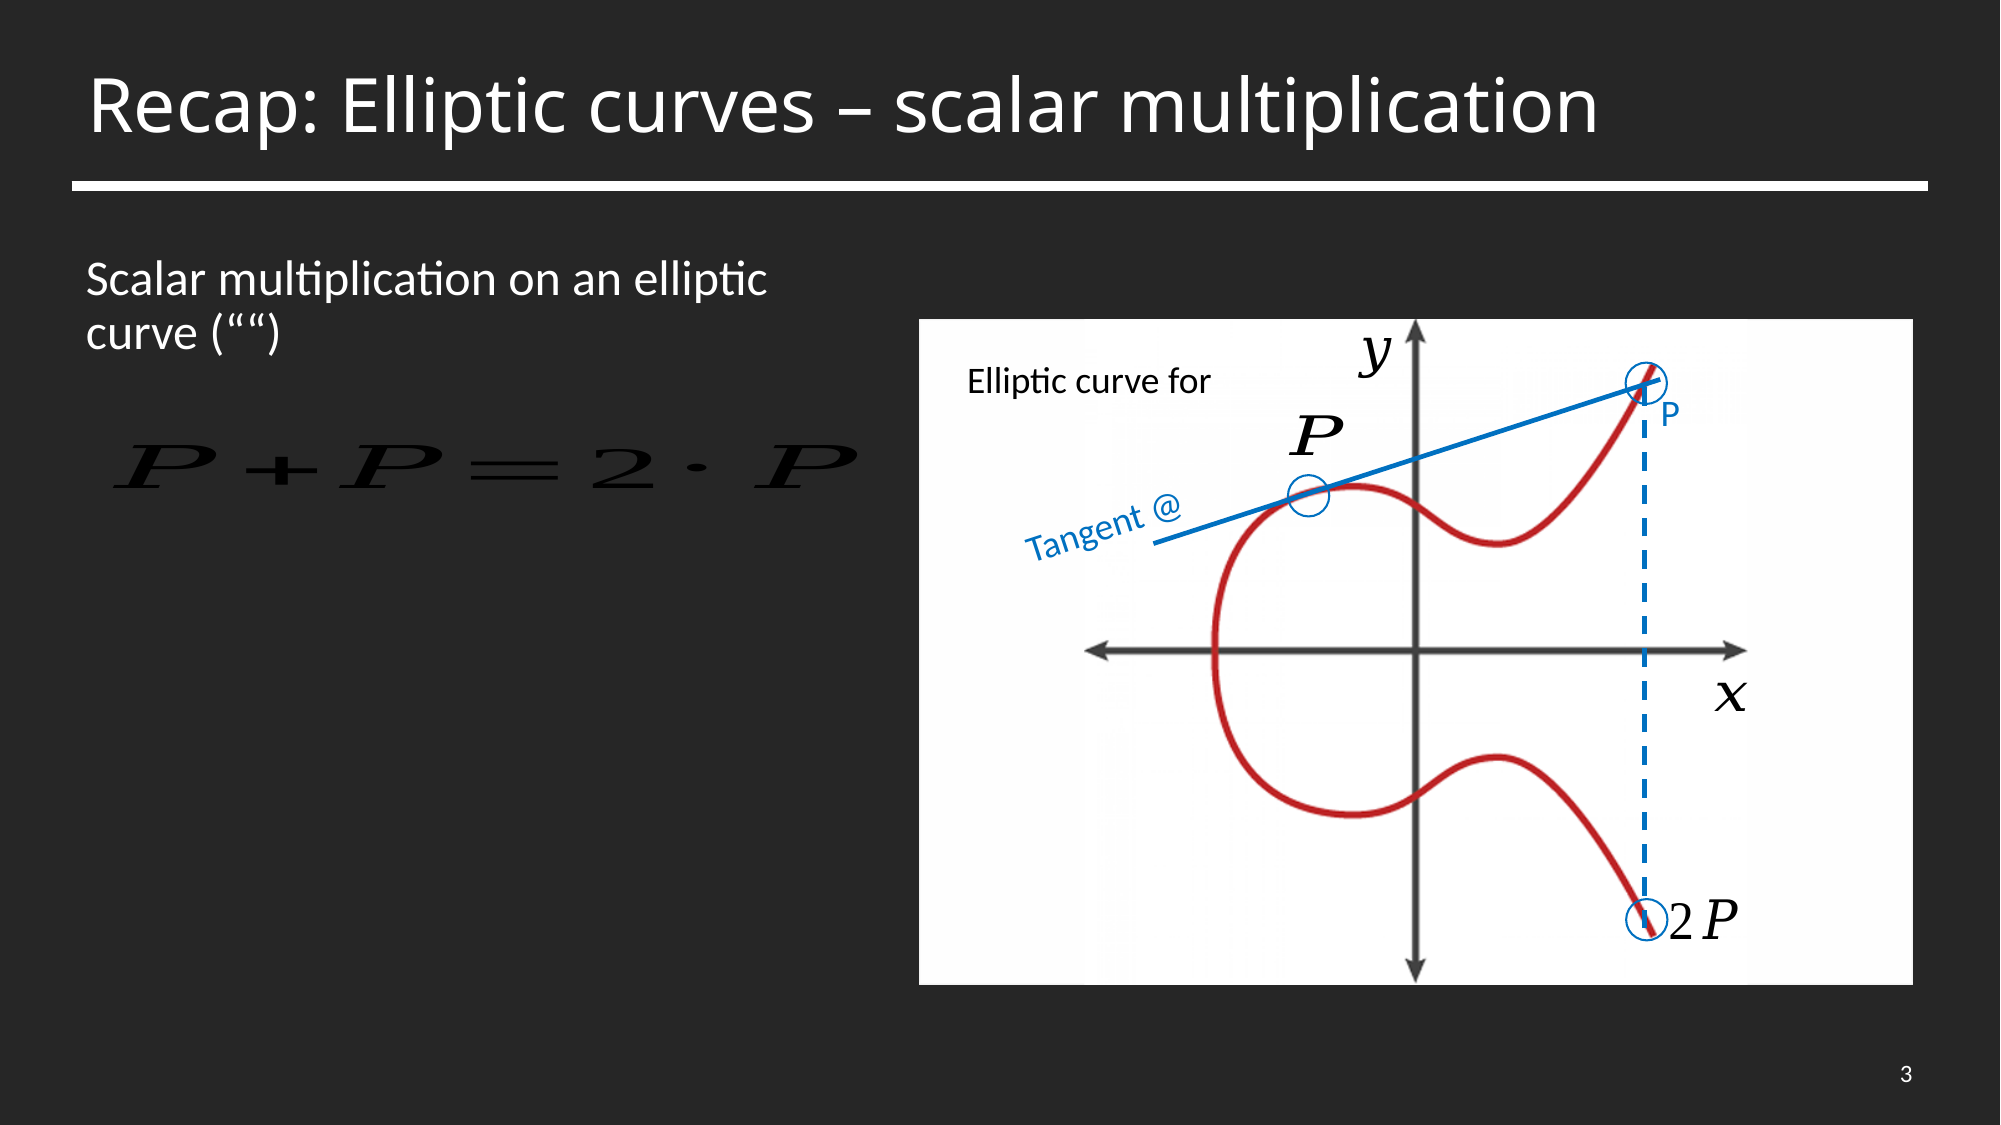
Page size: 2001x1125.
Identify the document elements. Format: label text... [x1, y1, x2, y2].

picture [919, 319, 1913, 985]
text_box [1153, 379, 1661, 544]
slide_number 3 [1767, 1042, 1928, 1103]
title Recap: Elliptic curves – scalar multiplication [72, 59, 1929, 165]
